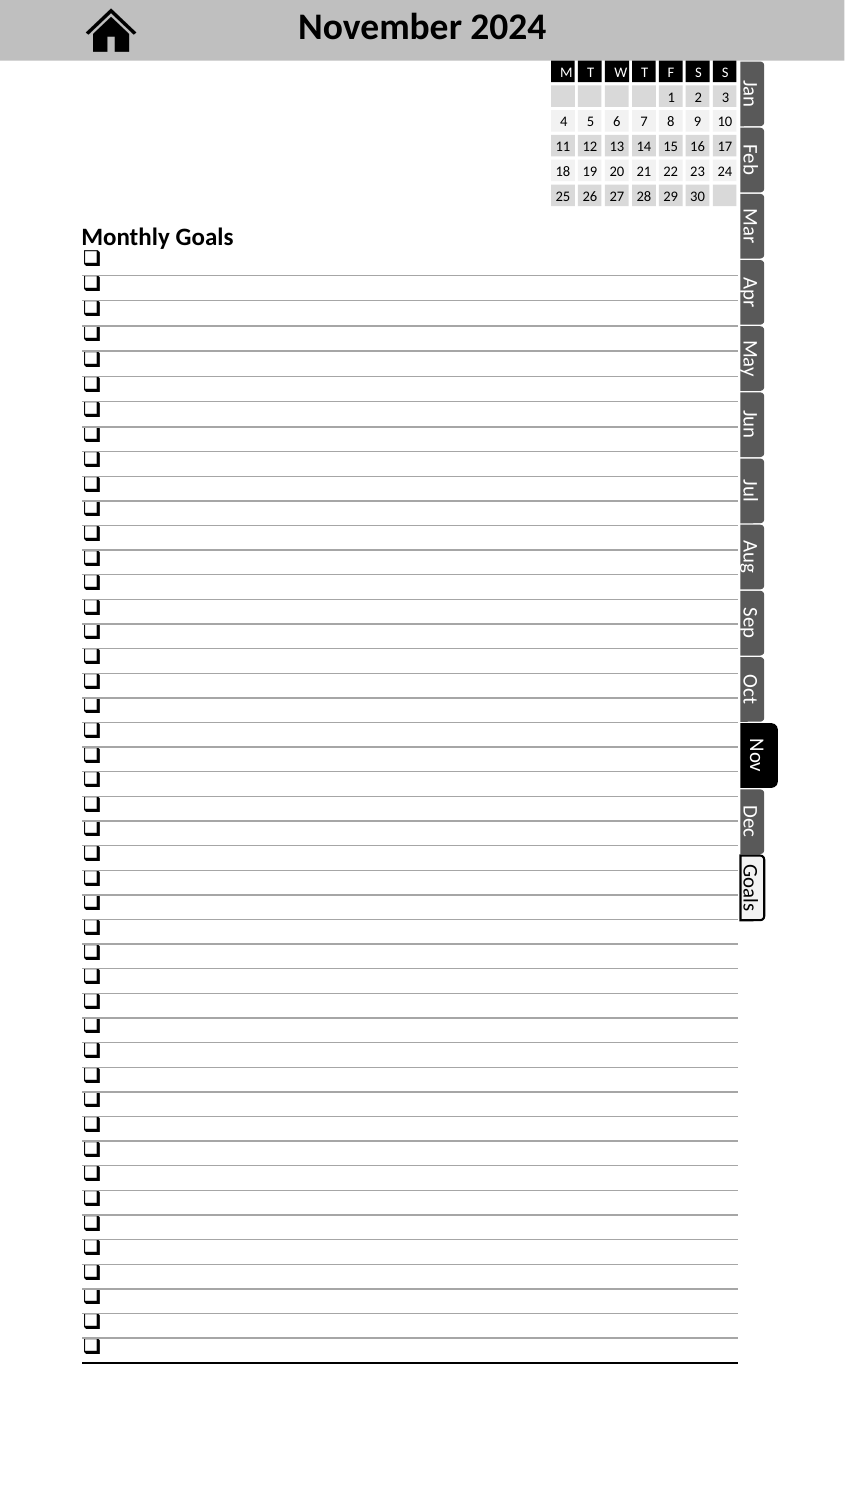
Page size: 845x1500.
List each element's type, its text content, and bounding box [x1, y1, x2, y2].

picture [82, 1, 140, 59]
list November 2024 [190, 0, 655, 61]
